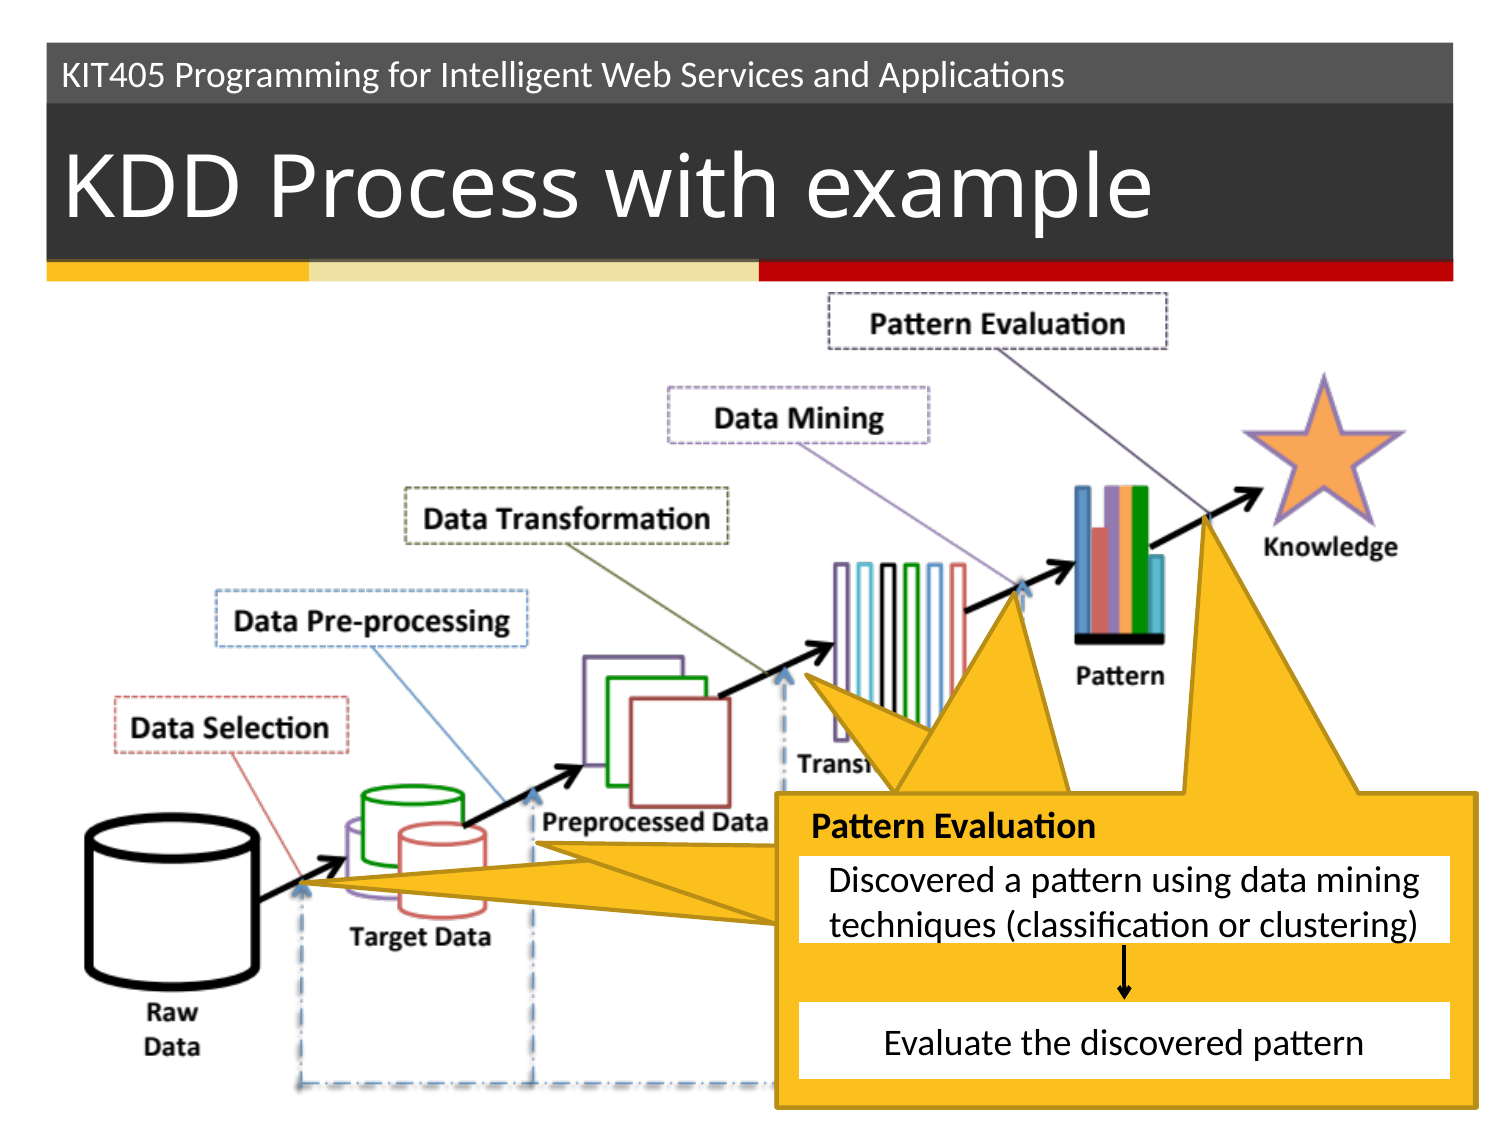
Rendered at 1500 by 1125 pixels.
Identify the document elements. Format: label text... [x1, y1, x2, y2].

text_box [776, 793, 1476, 1108]
title KDD Process with example [46, 103, 1454, 263]
picture [82, 292, 1416, 1108]
